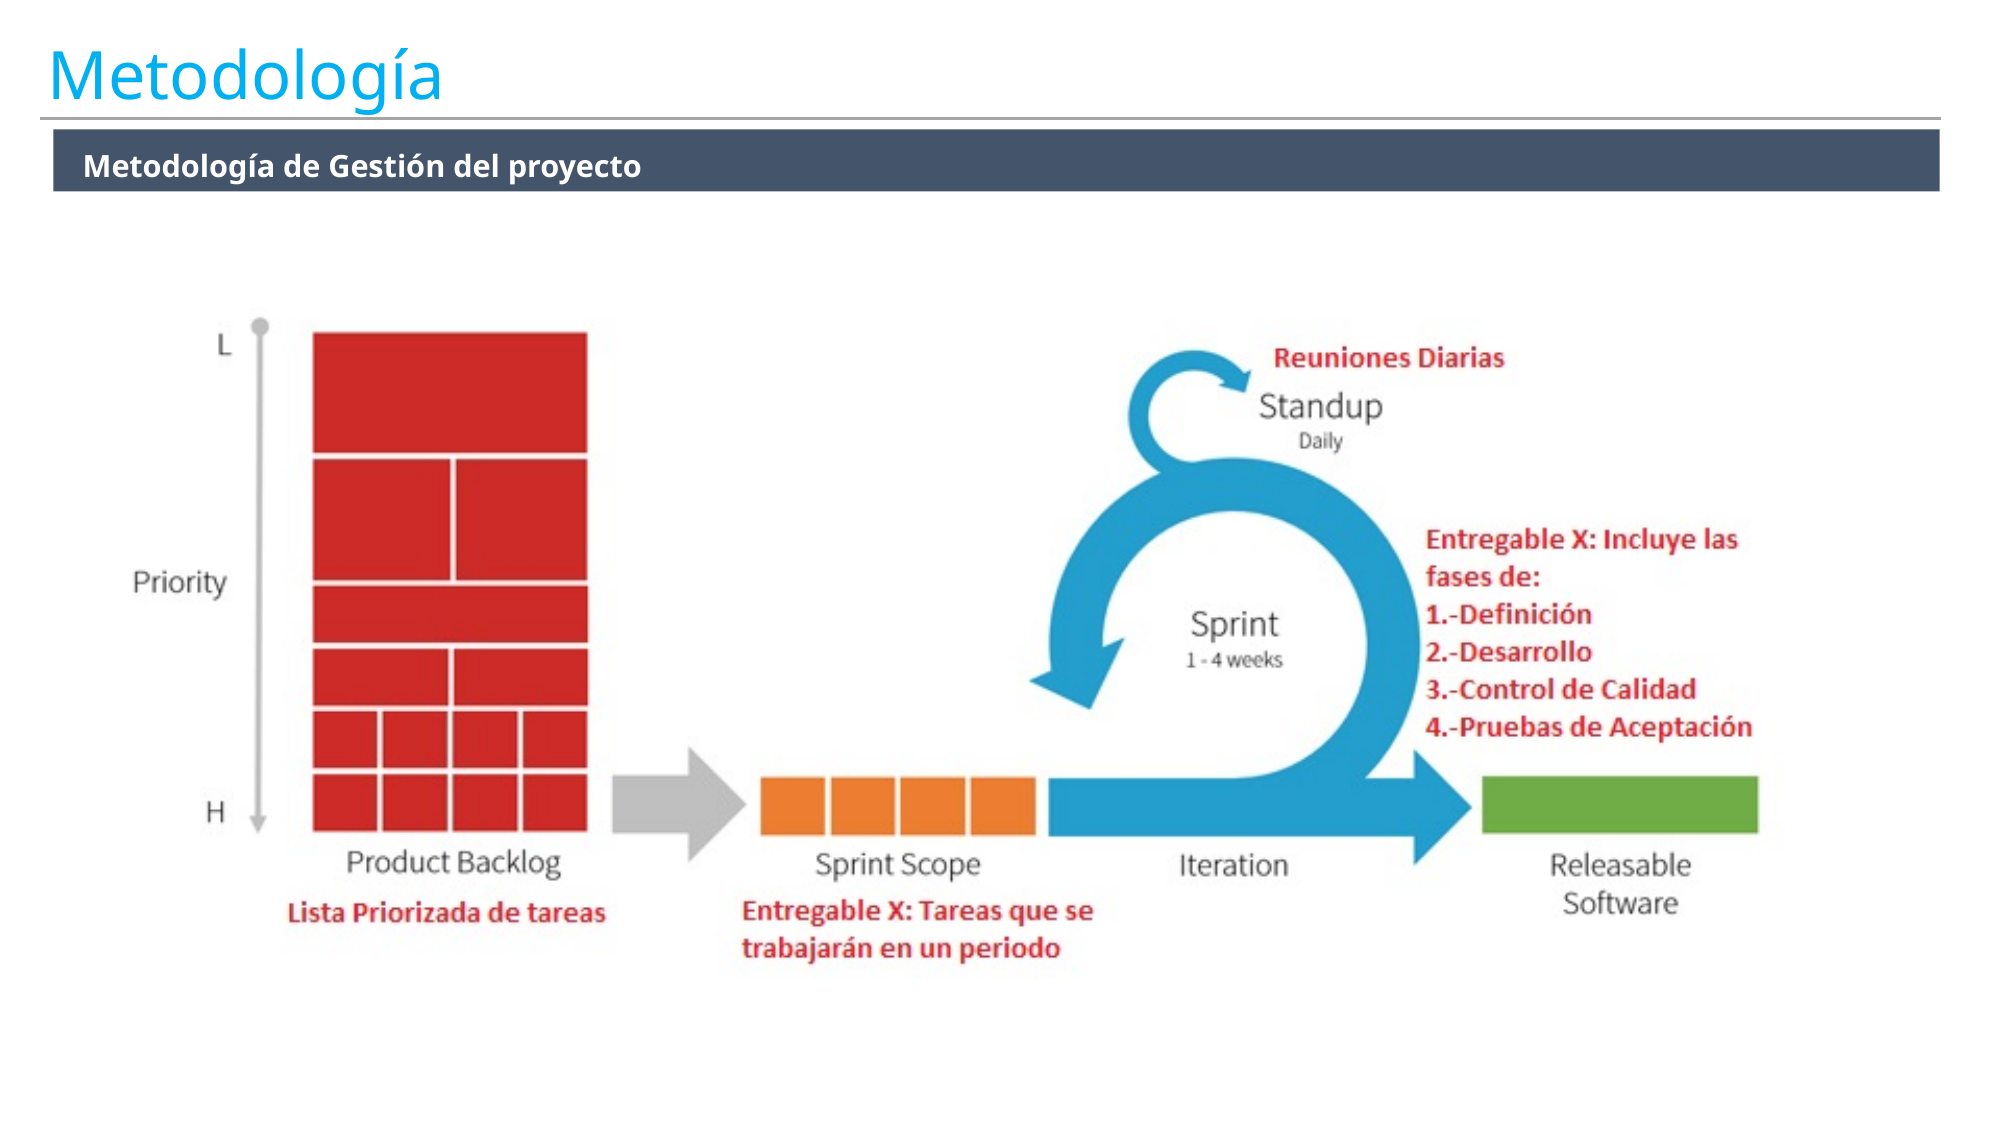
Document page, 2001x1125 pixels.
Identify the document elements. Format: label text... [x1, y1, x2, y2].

text_box Metodología [39, 8, 1990, 121]
text_box Metodología de Gestión del proyecto [53, 129, 1940, 192]
picture [117, 253, 1785, 980]
